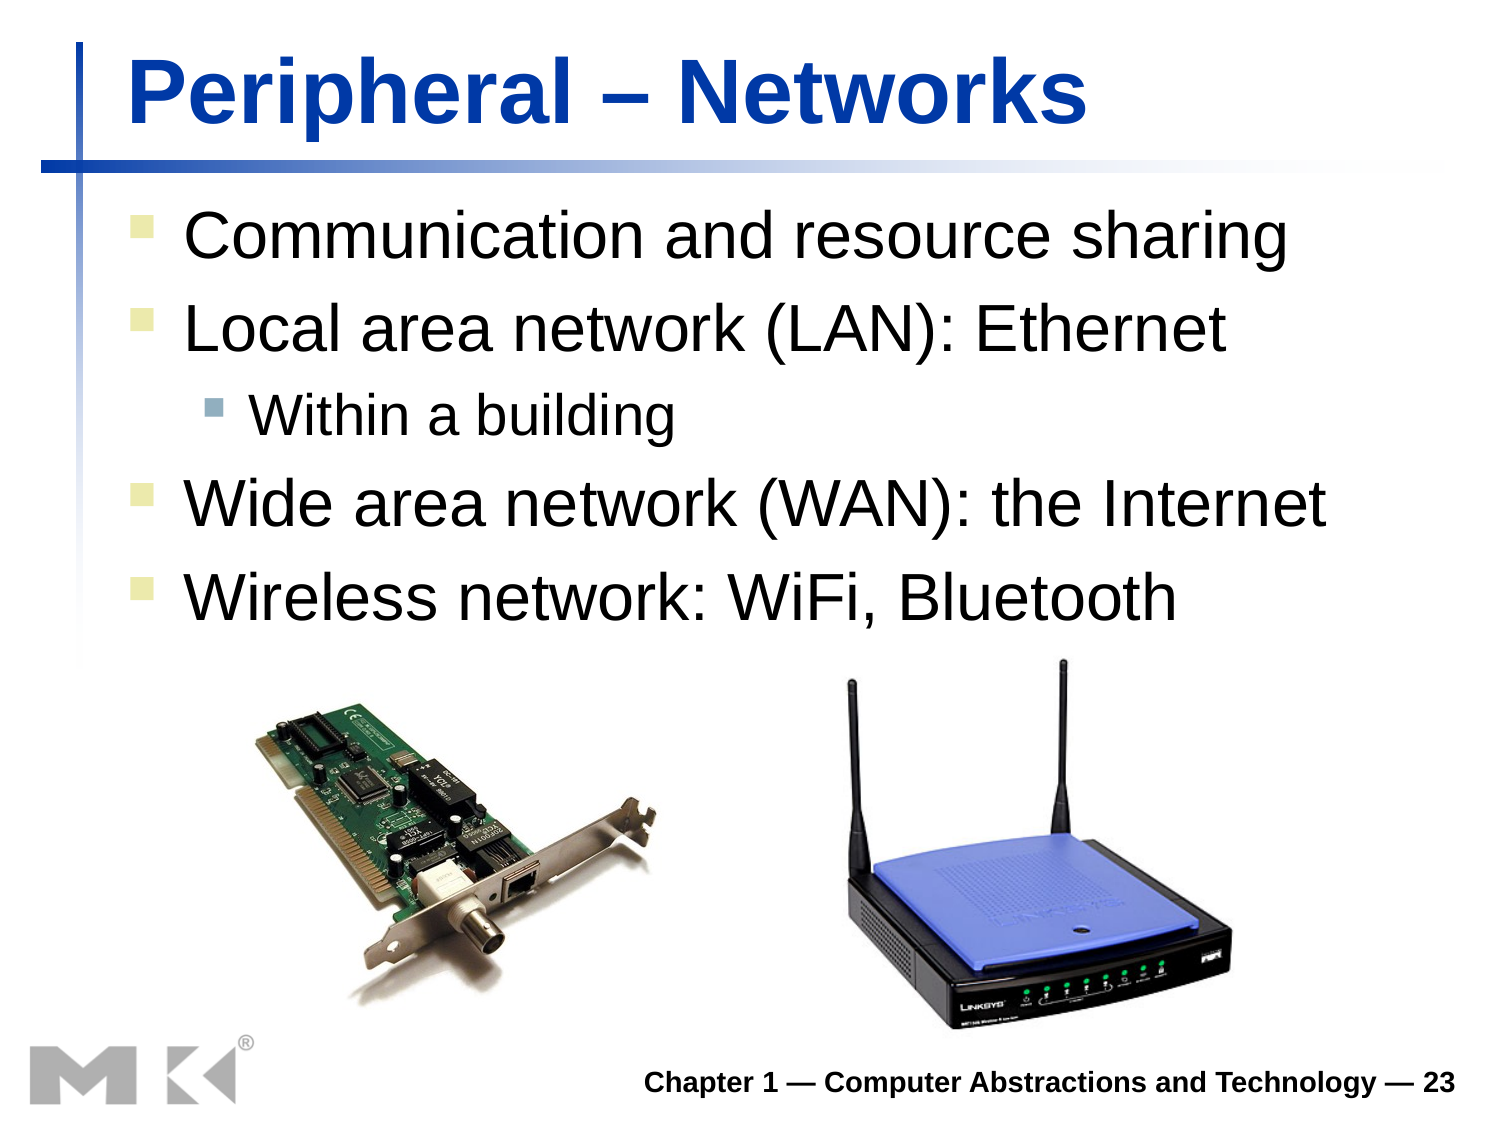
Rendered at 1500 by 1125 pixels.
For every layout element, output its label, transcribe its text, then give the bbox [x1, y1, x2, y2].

text_box Communication and resource sharing Local area network (LAN): Ethernet Within a building Wide area network (WAN): the Internet Wireless network: WiFi, Bluetooth [112, 184, 1469, 657]
text_box Chapter 1 — Computer Abstractions and Technology — <number> [277, 1046, 1471, 1106]
picture [832, 636, 1247, 1062]
text_box Peripheral – Networks [112, 23, 1467, 149]
picture [29, 1034, 255, 1105]
picture [229, 689, 674, 1019]
